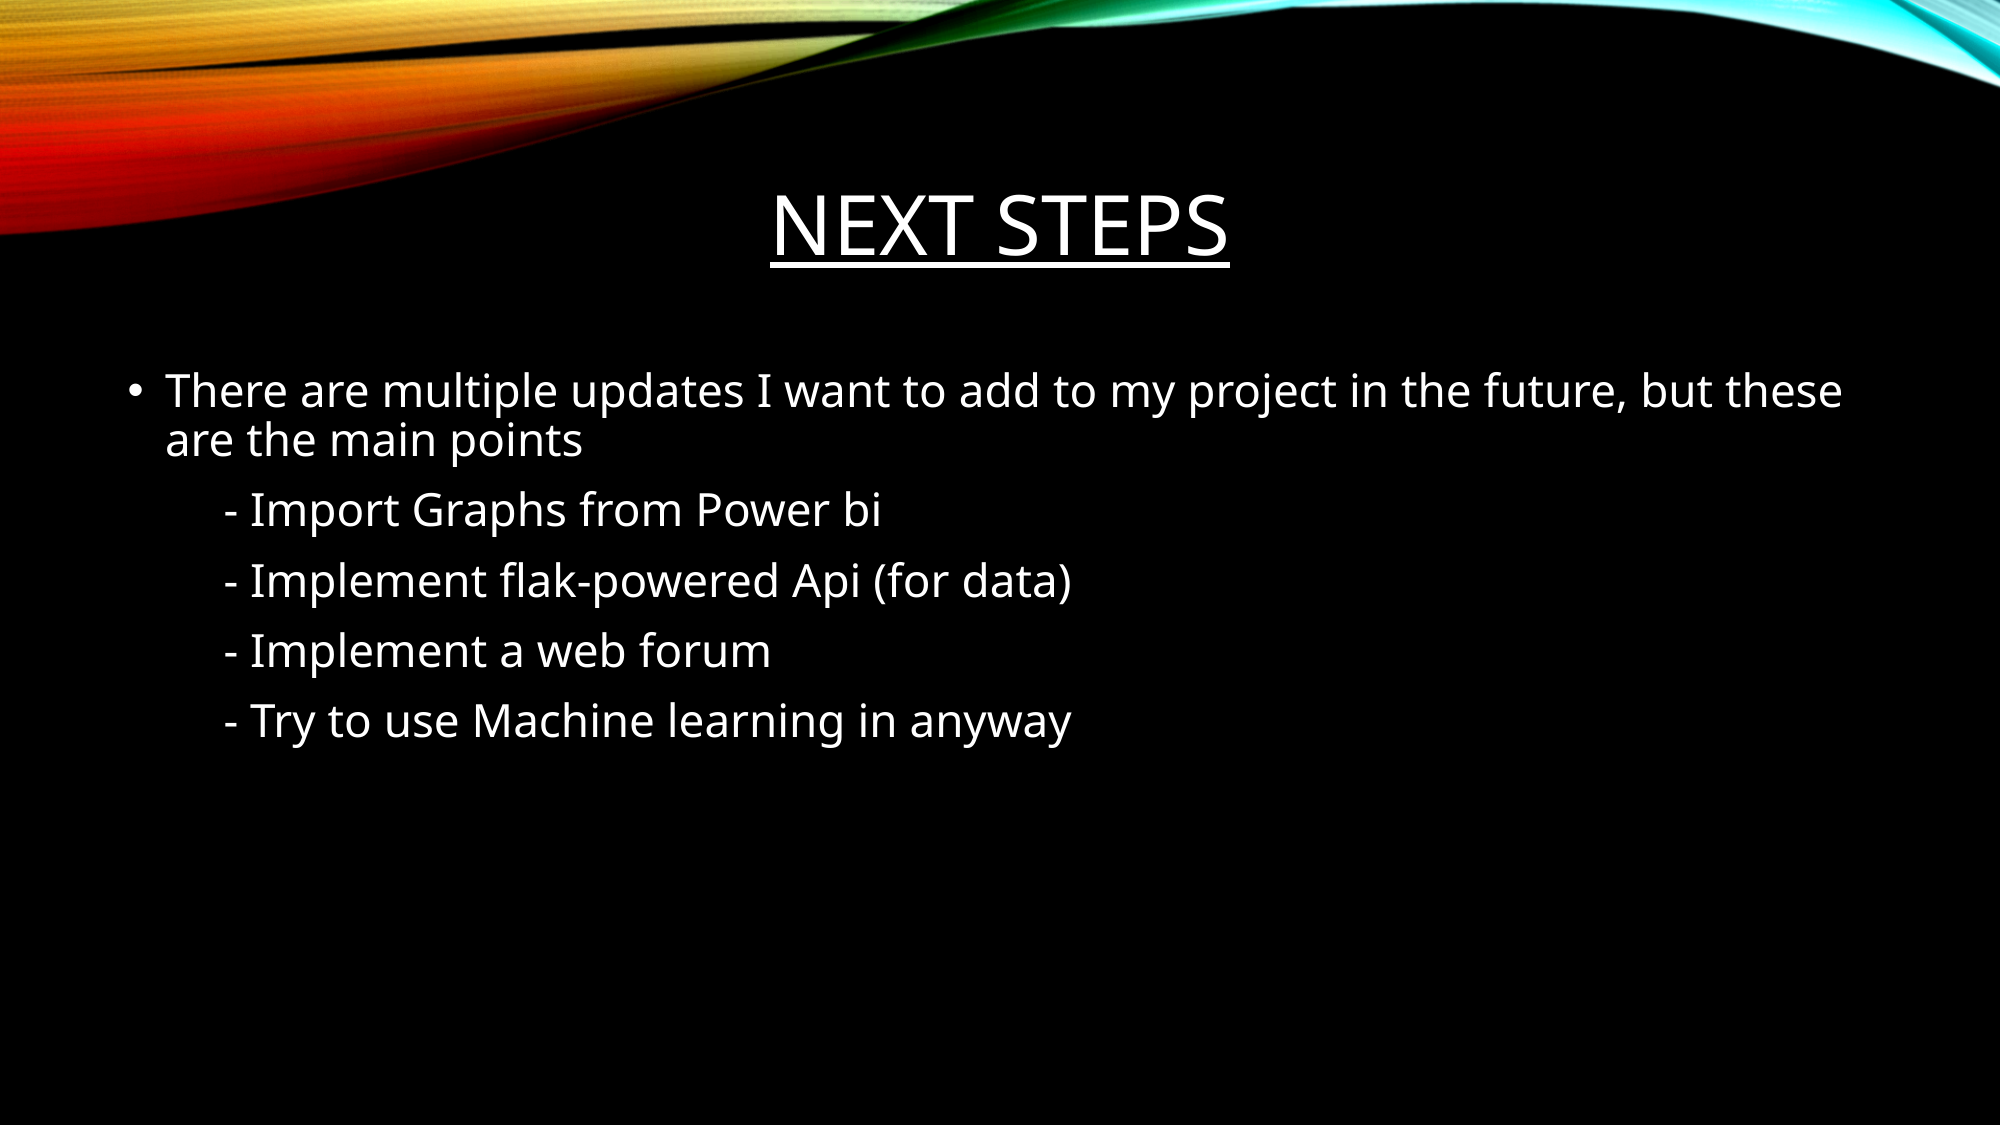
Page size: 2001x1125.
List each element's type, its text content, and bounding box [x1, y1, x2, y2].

picture [0, 0, 2000, 237]
list There are multiple updates I want to add to my project in the future, but these are the main points - Import Graphs from Power bi - Implement flak-powered Api (for data) - Implement a web forum - Try to use Machine learning in anyway [112, 360, 1888, 1021]
title Next Steps [293, 122, 1707, 335]
